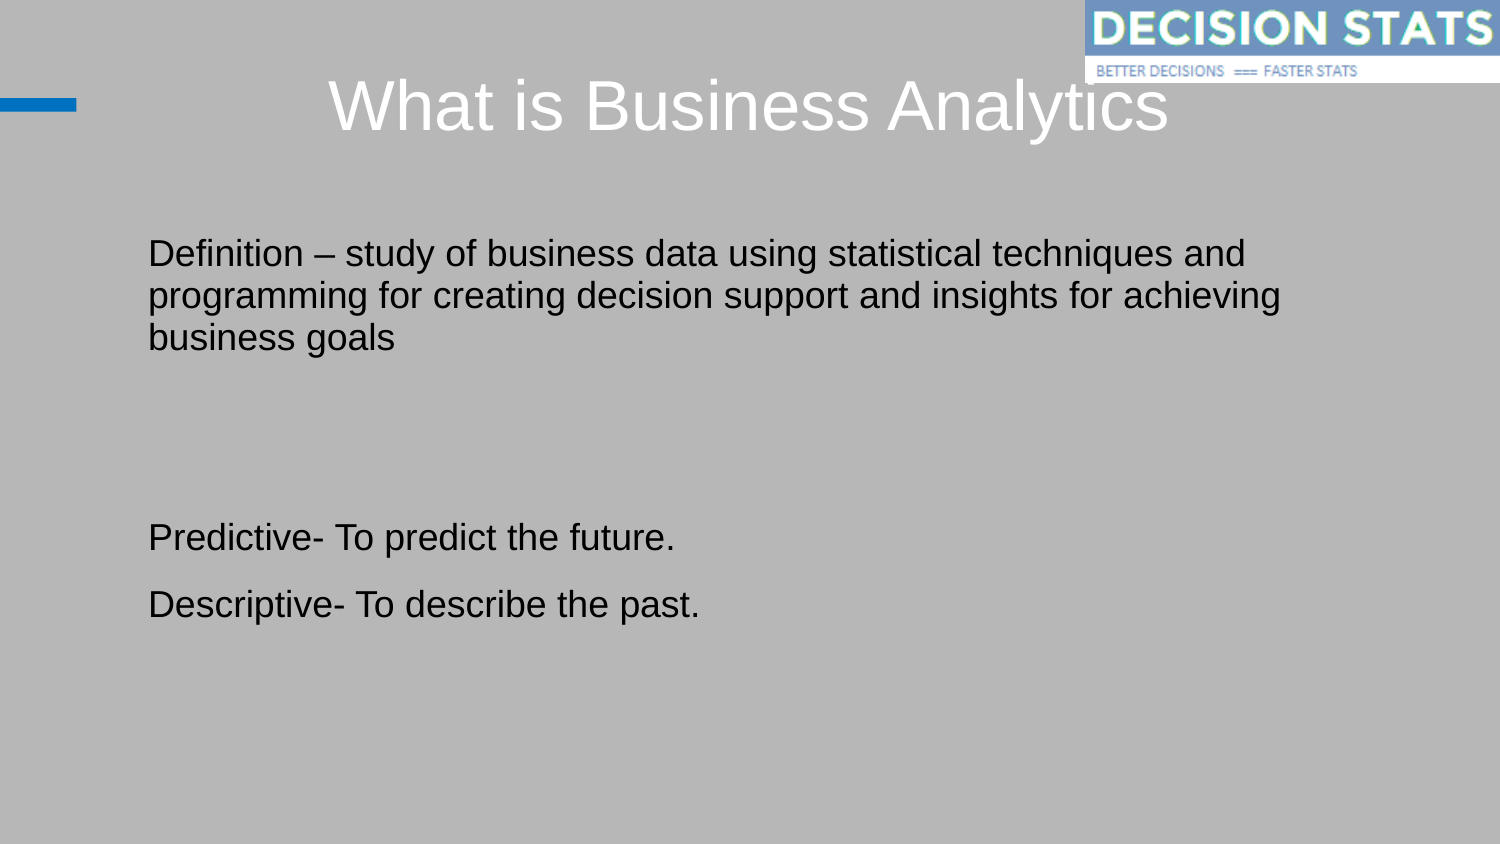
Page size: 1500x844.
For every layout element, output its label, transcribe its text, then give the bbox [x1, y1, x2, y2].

picture [1085, 0, 1500, 83]
list Definition – study of business data using statistical techniques and programming for creating decision support and insights for achieving business goals Predictive- To predict the future. Descriptive- To describe the past. [148, 229, 1327, 718]
title What is Business Analytics [75, 33, 1425, 175]
